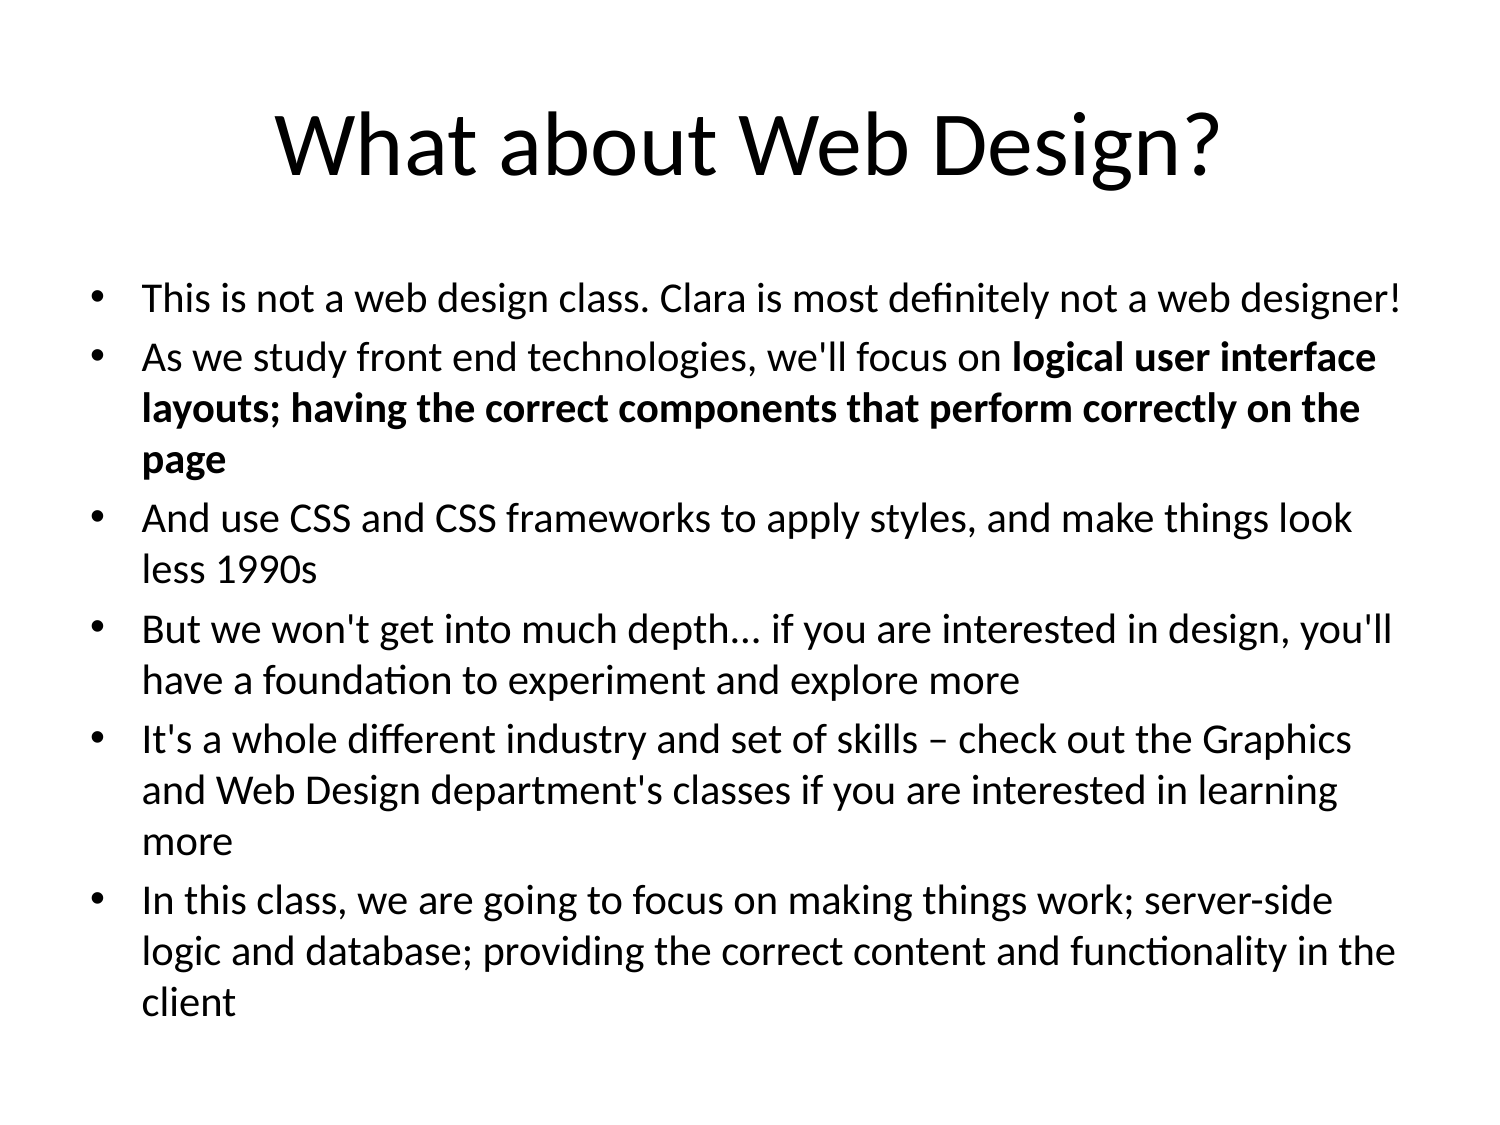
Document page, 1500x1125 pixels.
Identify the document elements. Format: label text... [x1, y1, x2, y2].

title What about Web Design? [75, 45, 1425, 233]
list This is not a web design class. Clara is most definitely not a web designer! As we study front end technologies, we'll focus on logical user interface layouts; having the correct components that perform correctly on the page And use CSS and CSS frameworks to apply styles, and make things look less 1990s But we won't get into much depth... if you are interested in design, you'll have a foundation to experiment and explore more It's a whole different industry and set of skills – check out the Graphics and Web Design department's classes if you are interested in learning more In this class, we are going to focus on making things work; server-side logic and database; providing the correct content and functionality in the client [75, 262, 1425, 1063]
